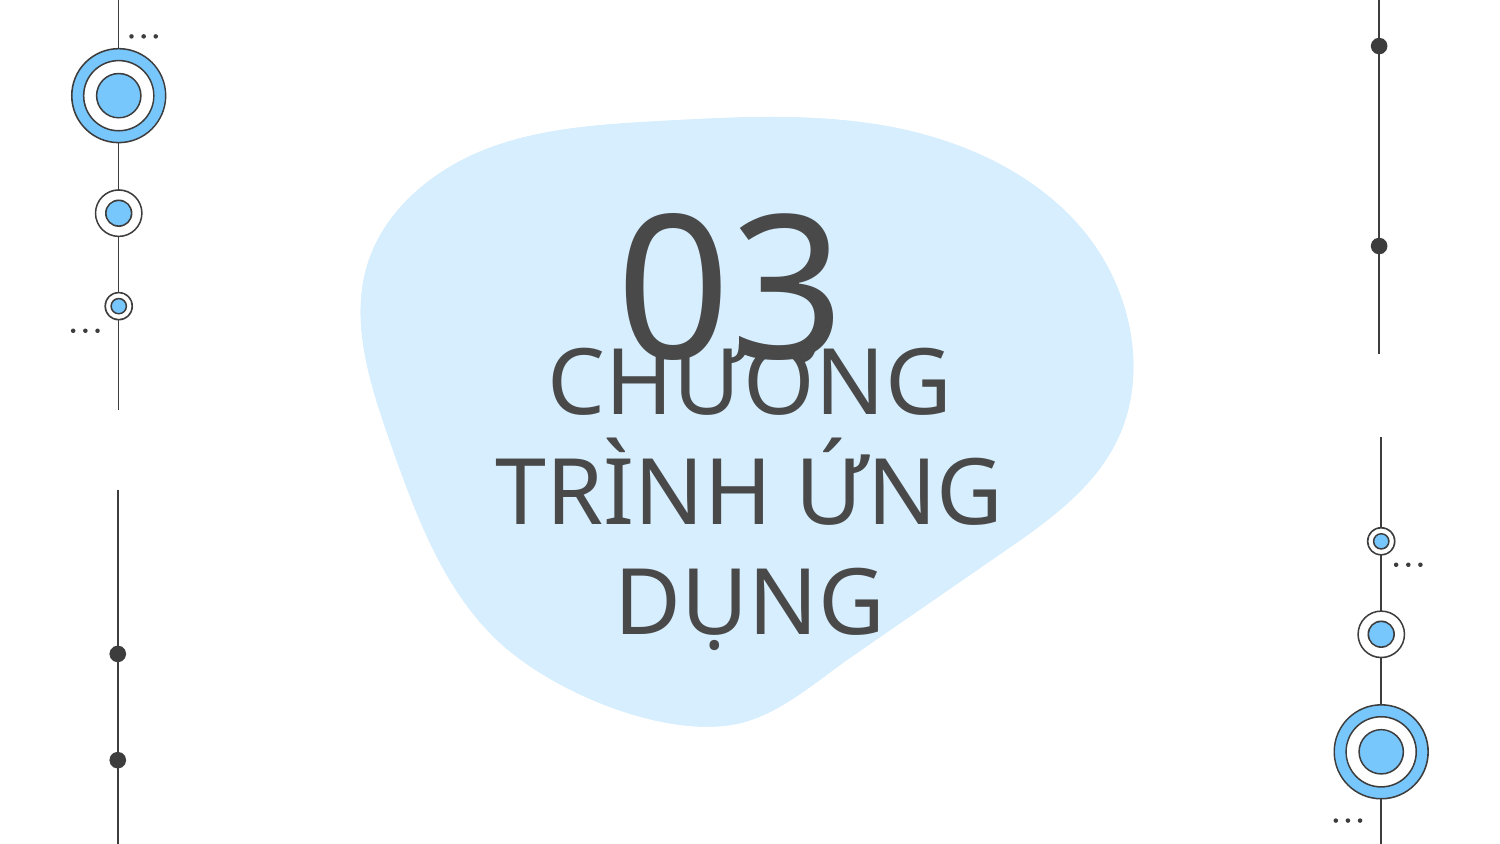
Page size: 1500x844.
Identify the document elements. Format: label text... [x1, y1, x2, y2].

title CHƯƠNG TRÌNH ỨNG DỤNG [410, 421, 1090, 554]
title 03 [487, 190, 975, 366]
